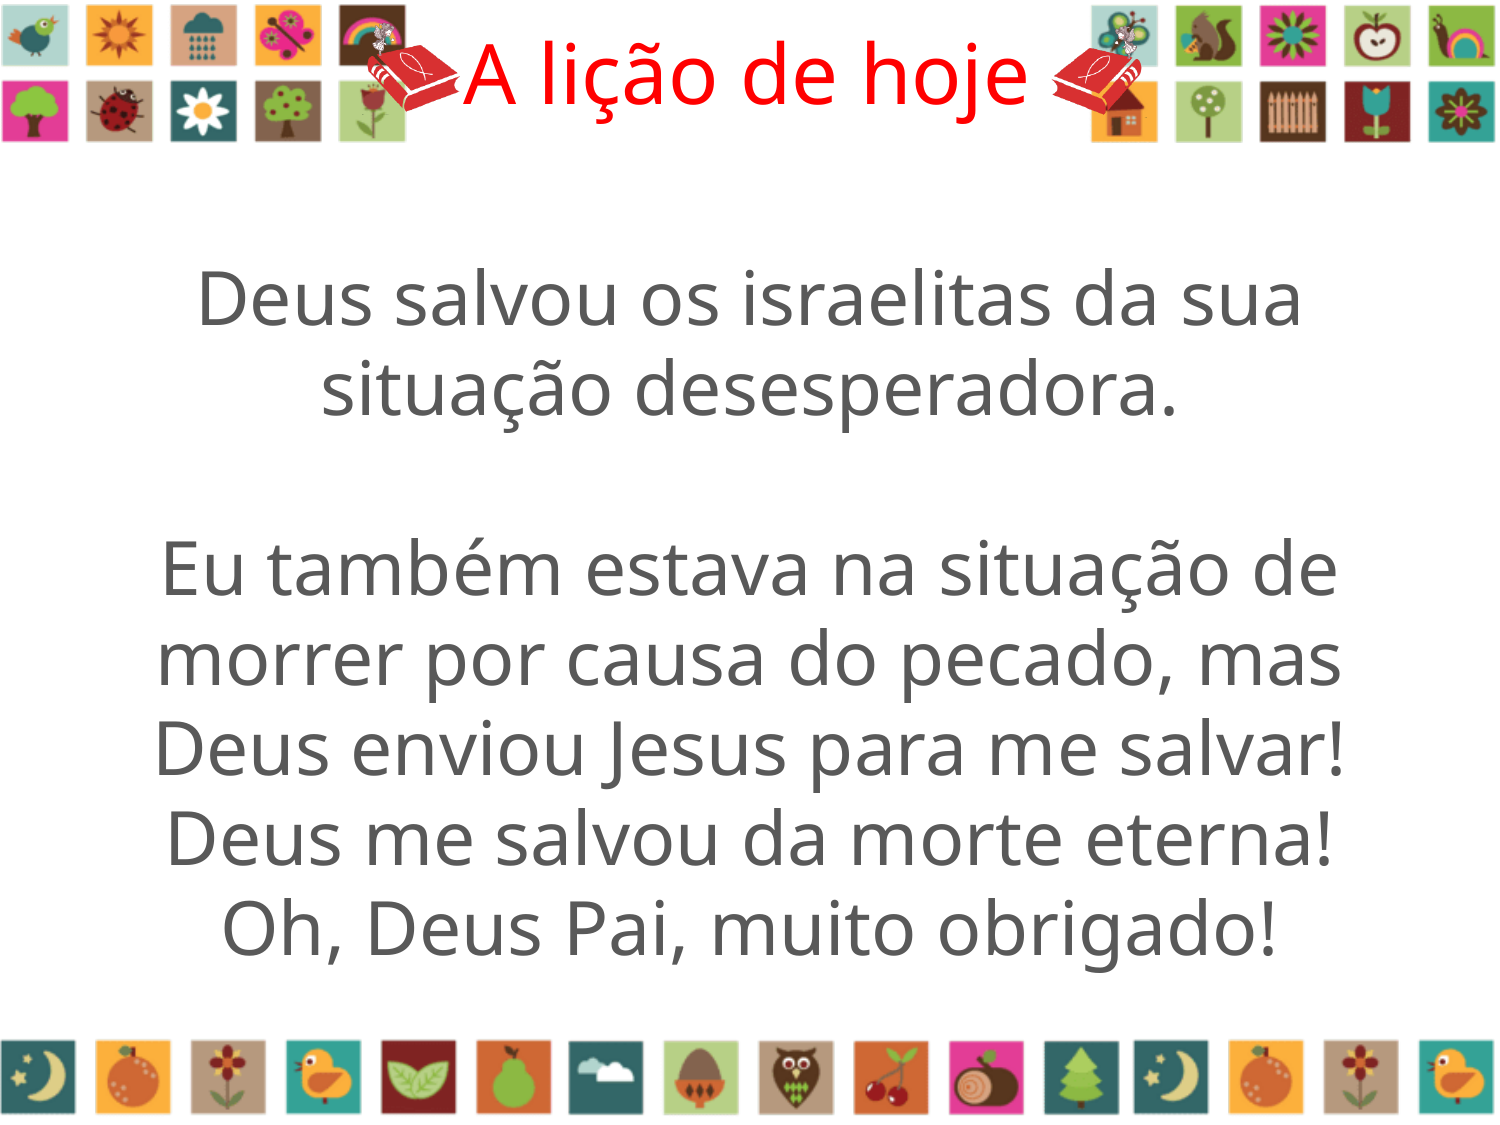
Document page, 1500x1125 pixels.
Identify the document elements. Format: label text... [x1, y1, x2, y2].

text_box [0, 1028, 1500, 1118]
text_box A lição de hoje [425, 13, 1077, 129]
picture [0, 3, 492, 150]
text_box Deus salvou os israelitas da sua situação desesperadora. Eu também estava na situação de morrer por causa do pecado, mas Deus enviou Jesus para me salvar! Deus me salvou da morte eterna! Oh, Deus Pai, muito obrigado! [76, 243, 1424, 979]
picture [1019, 3, 1500, 150]
